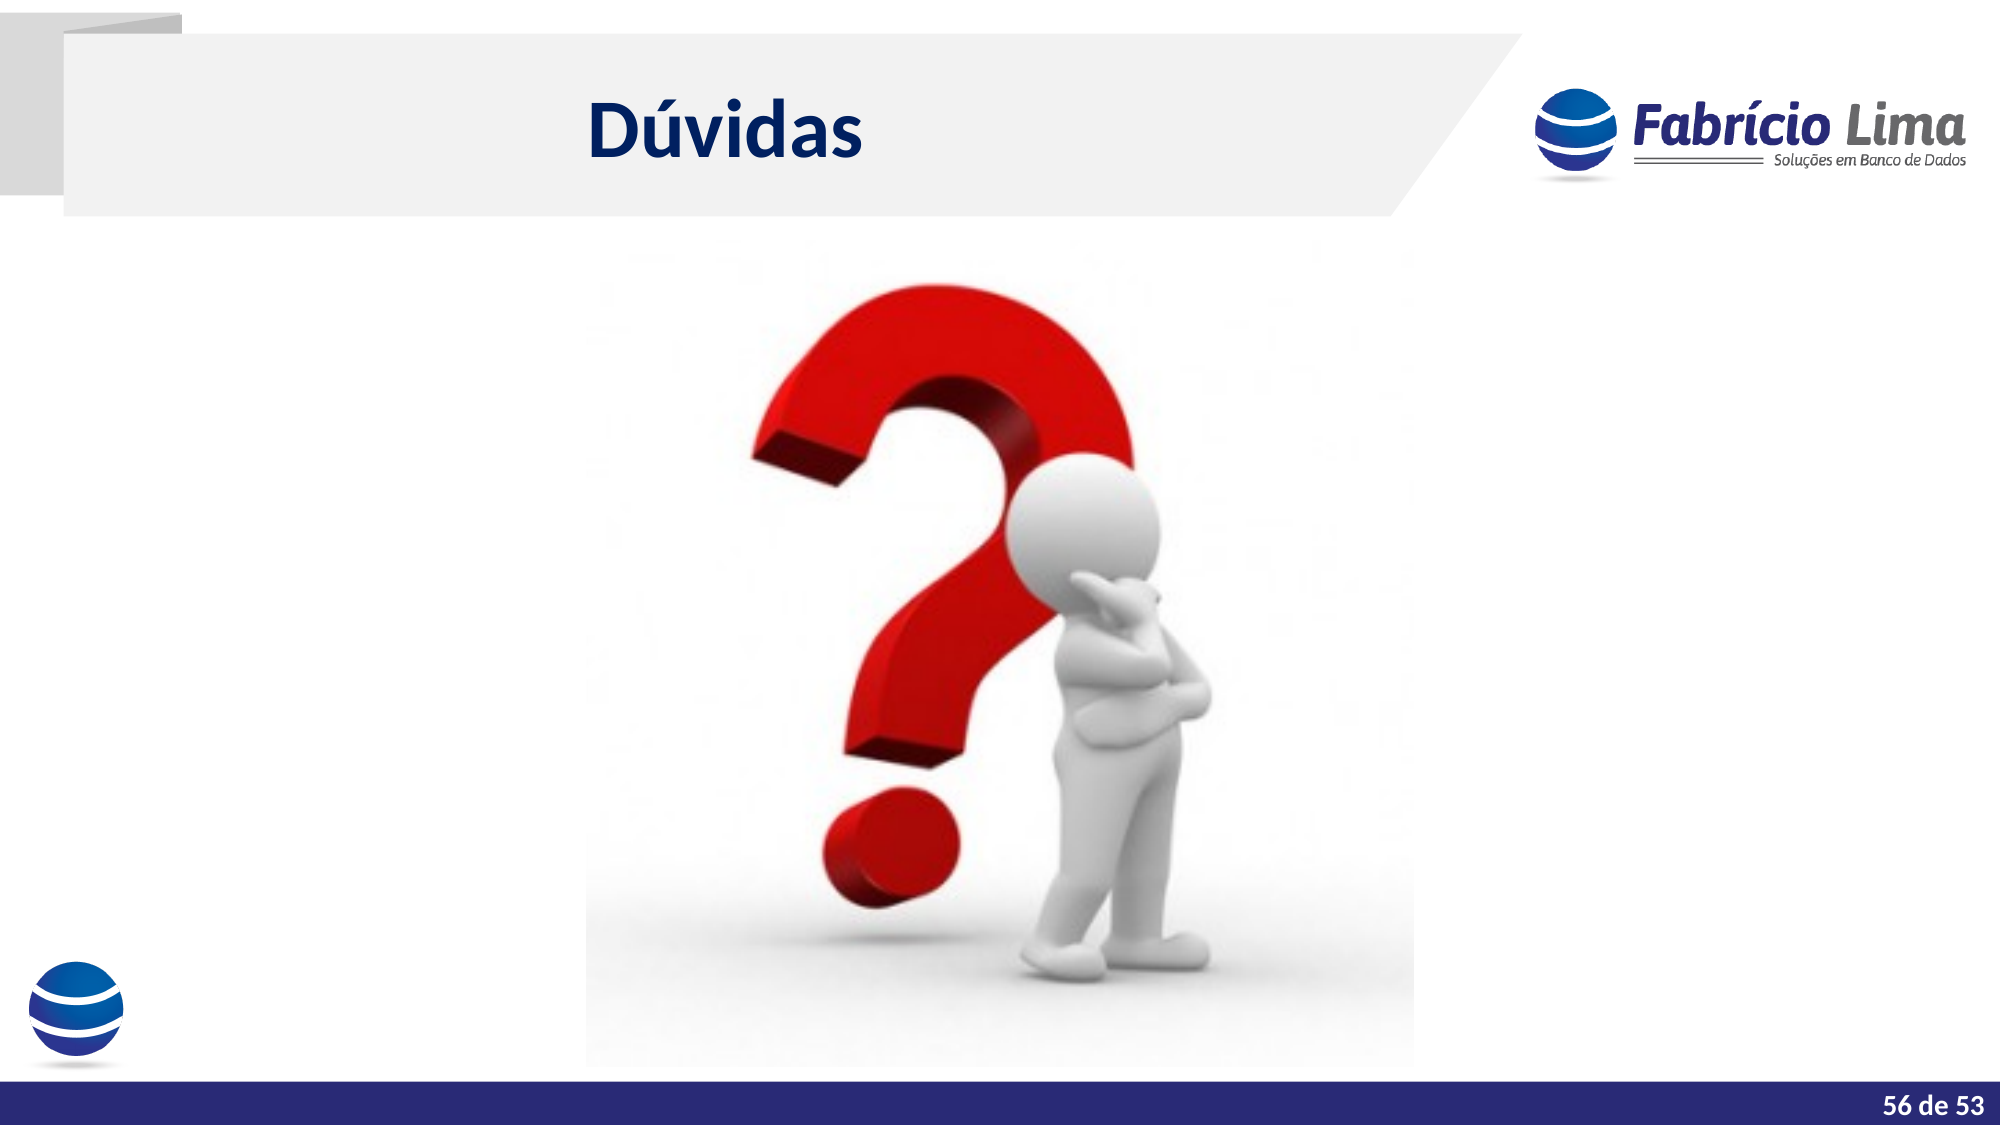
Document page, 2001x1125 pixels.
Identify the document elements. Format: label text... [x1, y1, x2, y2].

slide_number 56 de 53 [1718, 1083, 2000, 1125]
picture [14, 951, 137, 1082]
picture [586, 240, 1414, 1067]
text_box Dúvidas [62, 33, 1390, 214]
picture [1501, 42, 1997, 217]
